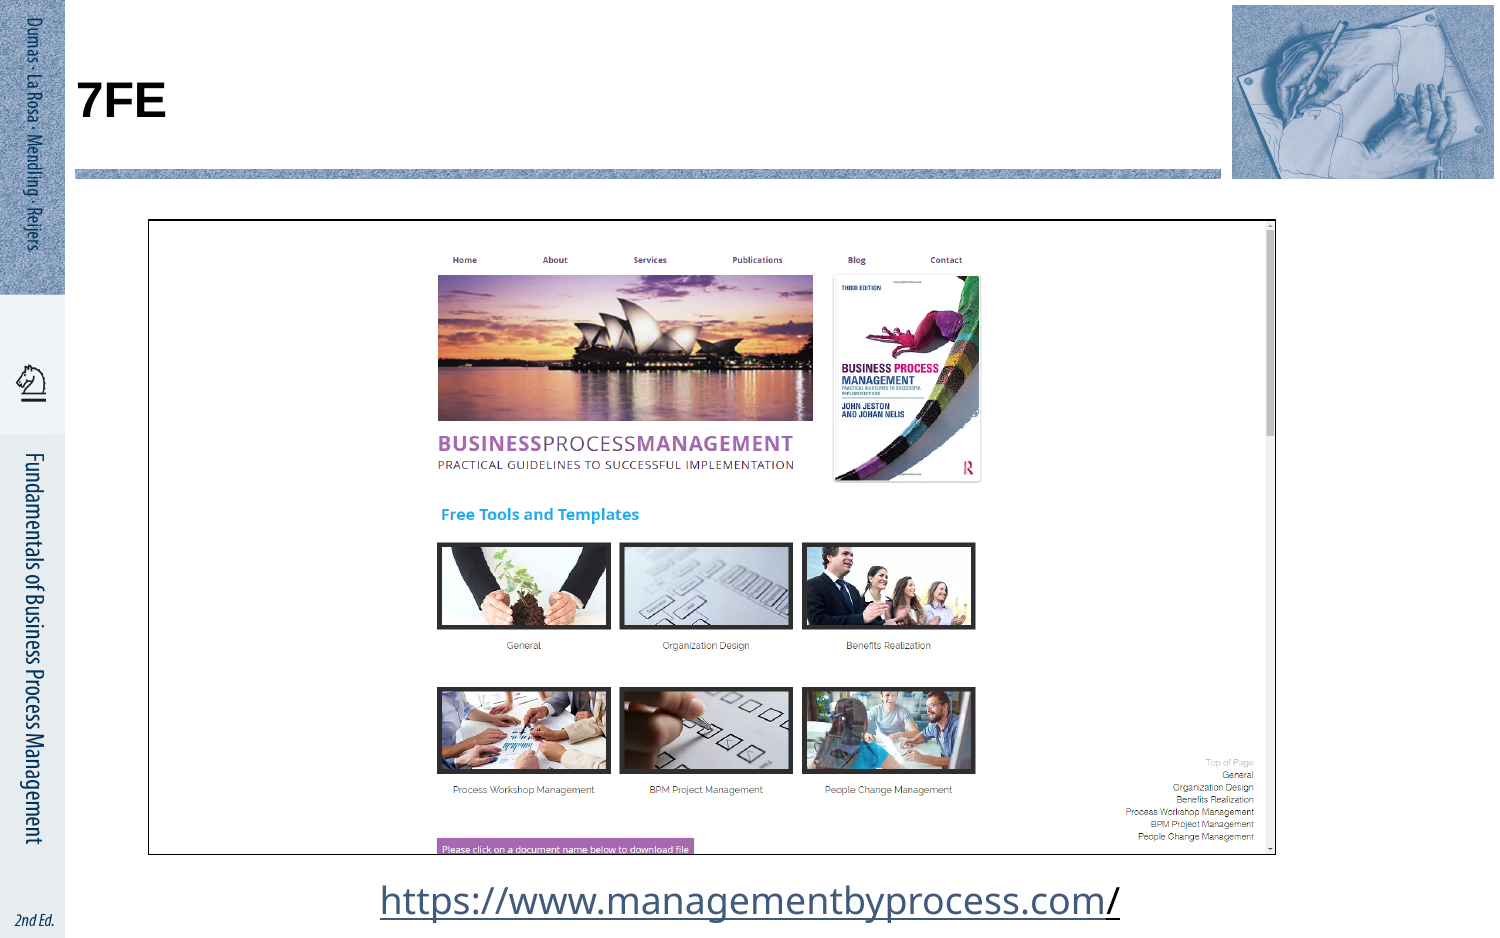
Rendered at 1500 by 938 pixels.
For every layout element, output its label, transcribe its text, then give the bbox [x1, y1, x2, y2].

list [149, 220, 1275, 854]
title 7FE [75, 22, 1198, 172]
picture [0, 0, 65, 938]
text_box https://www.managementbyprocess.com/ [364, 869, 1145, 936]
picture [75, 169, 1221, 179]
picture [1232, 5, 1494, 179]
